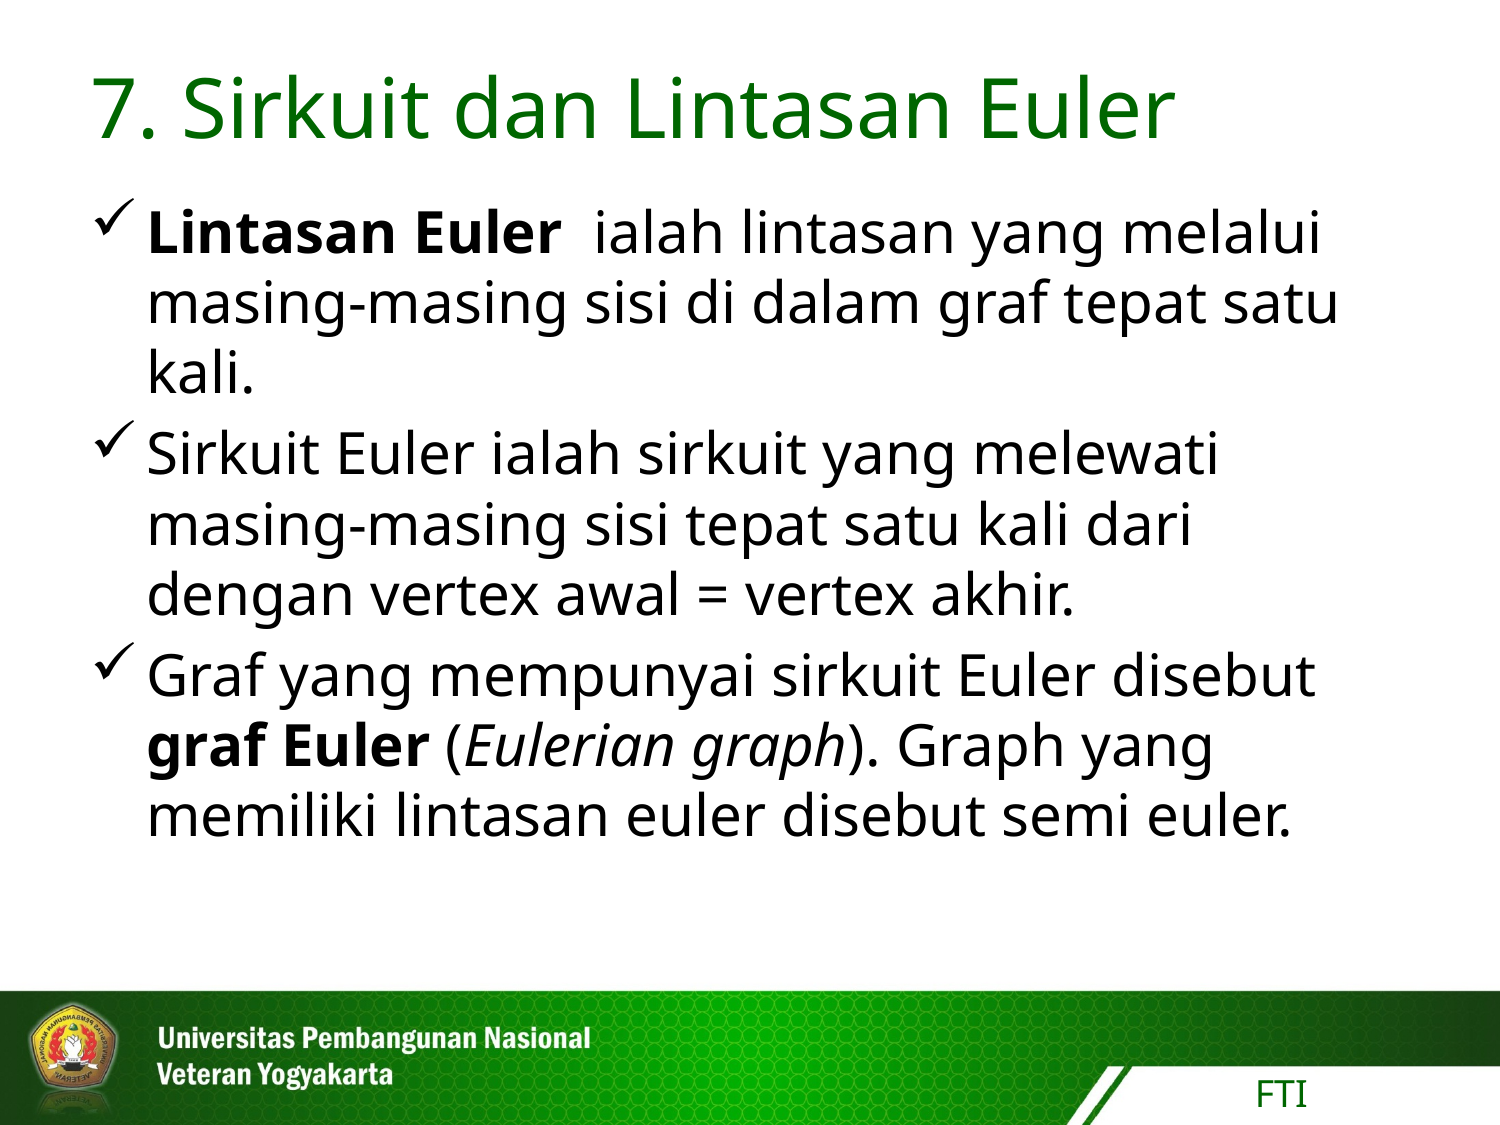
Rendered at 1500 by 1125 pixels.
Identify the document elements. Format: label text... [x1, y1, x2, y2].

picture [0, 0, 1500, 1125]
list 7. Sirkuit dan Lintasan Euler [75, 62, 1288, 163]
list FTI [1137, 1062, 1425, 1125]
list Lintasan Euler ialah lintasan yang melalui masing-masing sisi di dalam graf tepat satu kali. Sirkuit Euler ialah sirkuit yang melewati masing-masing sisi tepat satu kali dari dengan vertex awal = vertex akhir. Graf yang mempunyai sirkuit Euler disebut graf Euler (Eulerian graph). Graph yang memiliki lintasan euler disebut semi euler. [75, 187, 1425, 950]
